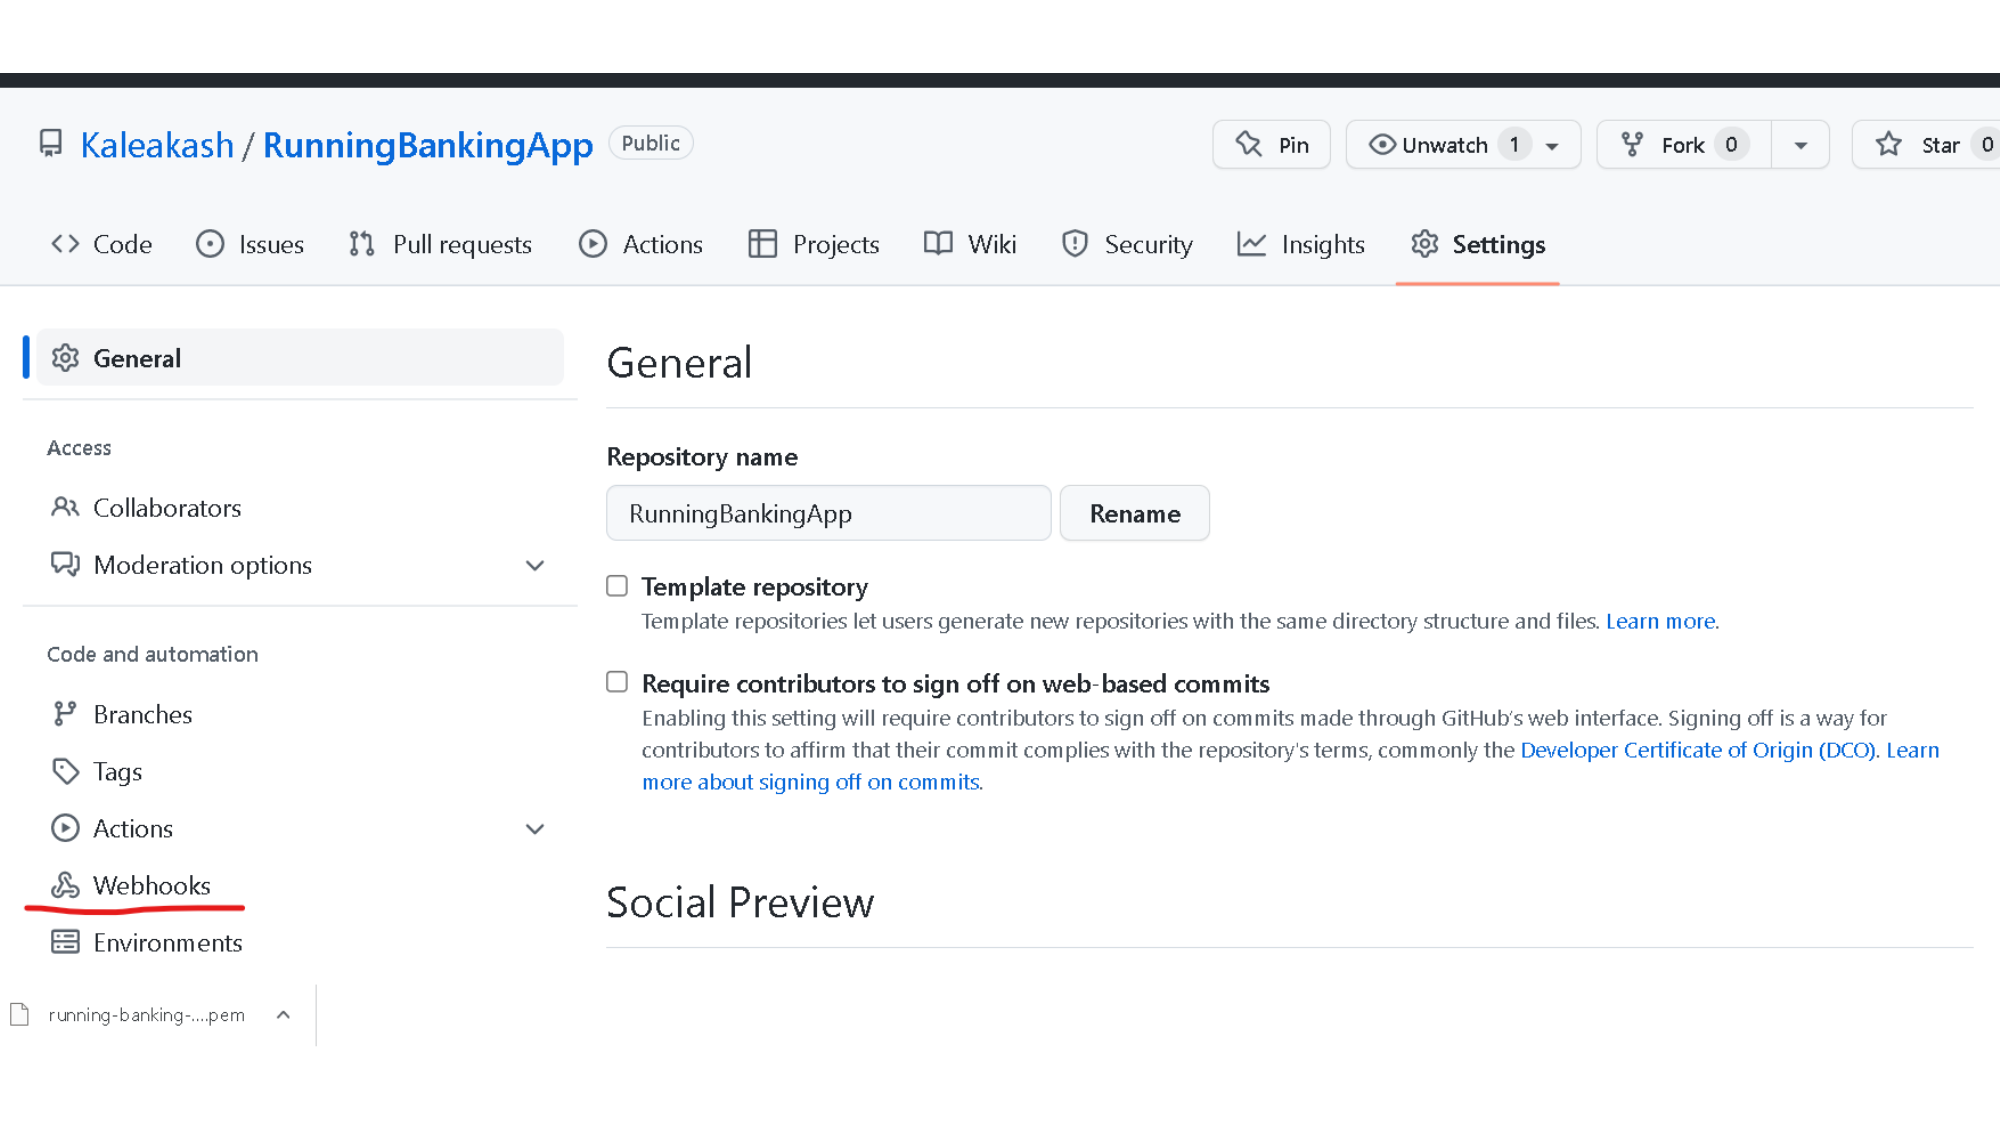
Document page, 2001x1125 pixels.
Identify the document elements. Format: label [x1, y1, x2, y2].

picture [0, 73, 2000, 1052]
